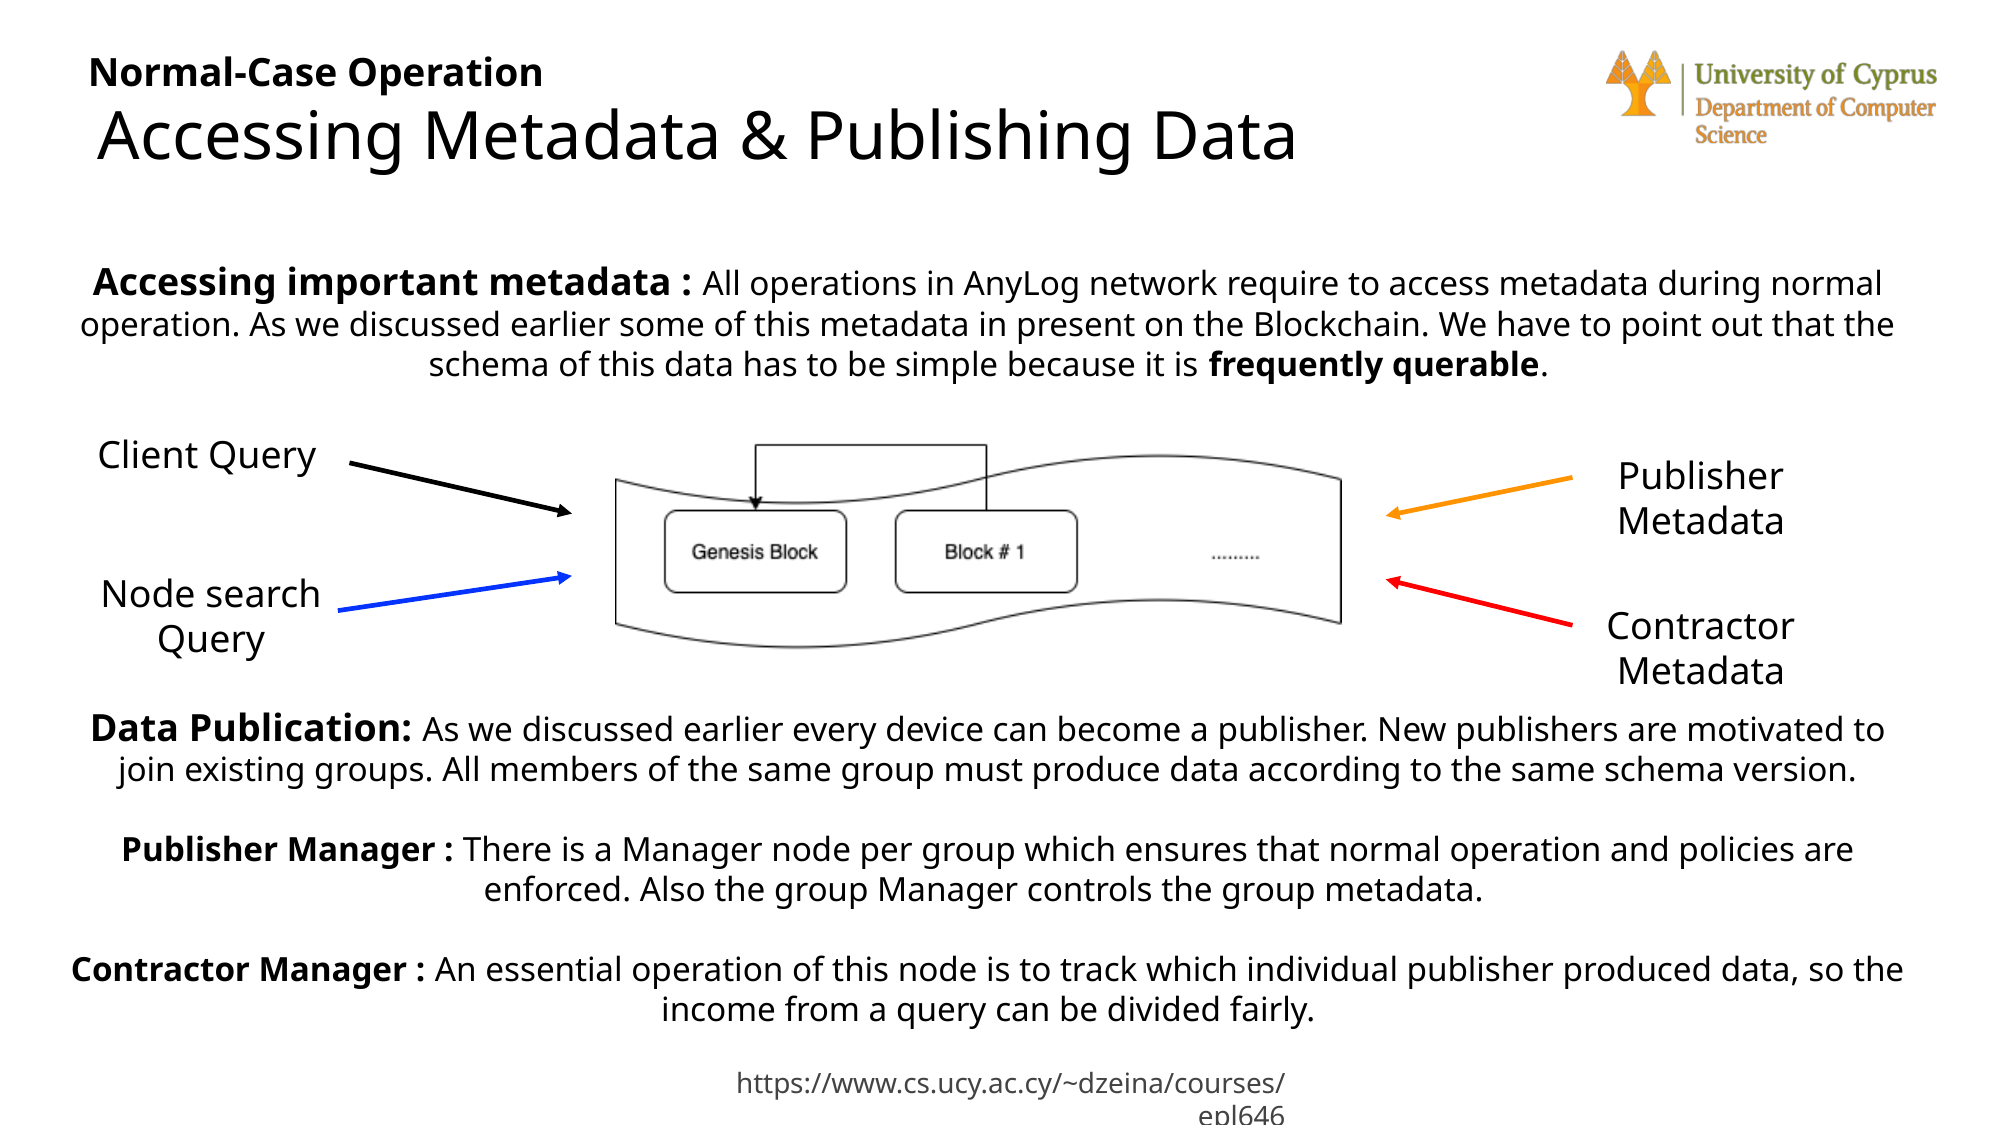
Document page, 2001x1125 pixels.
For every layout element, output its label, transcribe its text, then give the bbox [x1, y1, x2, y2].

picture [615, 433, 1342, 652]
text_box Normal-Case Operation [73, 40, 559, 149]
text_box Data Publication: As we discussed earlier every device can become a publisher. New publishers are motivated to join existing groups. All members of the same group must produce data according to the same schema version. Publisher Manager : There is a Manager node per group which ensures that normal operation and policies are enforced. Also the group Manager controls the group metadata. Contractor Manager : An essential operation of this node is to track which individual publisher produced data, so the income from a query can be divided fairly. [52, 696, 1926, 1036]
text_box Client Query [82, 423, 340, 483]
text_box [1385, 579, 1573, 626]
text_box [349, 462, 572, 514]
text_box Accessing important metadata : All operations in AnyLog network require to access metadata during normal operation. As we discussed earlier some of this metadata in present on the Blockchain. We have to point out that the schema of this data has to be simple because it is frequently querable. [52, 250, 1926, 391]
text_box Node search Query [82, 562, 340, 668]
text_box Accessing Metadata & Publishing Data [82, 92, 1808, 183]
picture [1603, 35, 1942, 165]
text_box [337, 575, 572, 611]
text_box https://www.cs.ucy.ac.cy/~dzeina/courses/epl646 [657, 1057, 1300, 1125]
text_box Contractor Metadata [1572, 594, 1830, 700]
text_box Publisher Metadata [1572, 444, 1830, 549]
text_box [1385, 477, 1573, 516]
